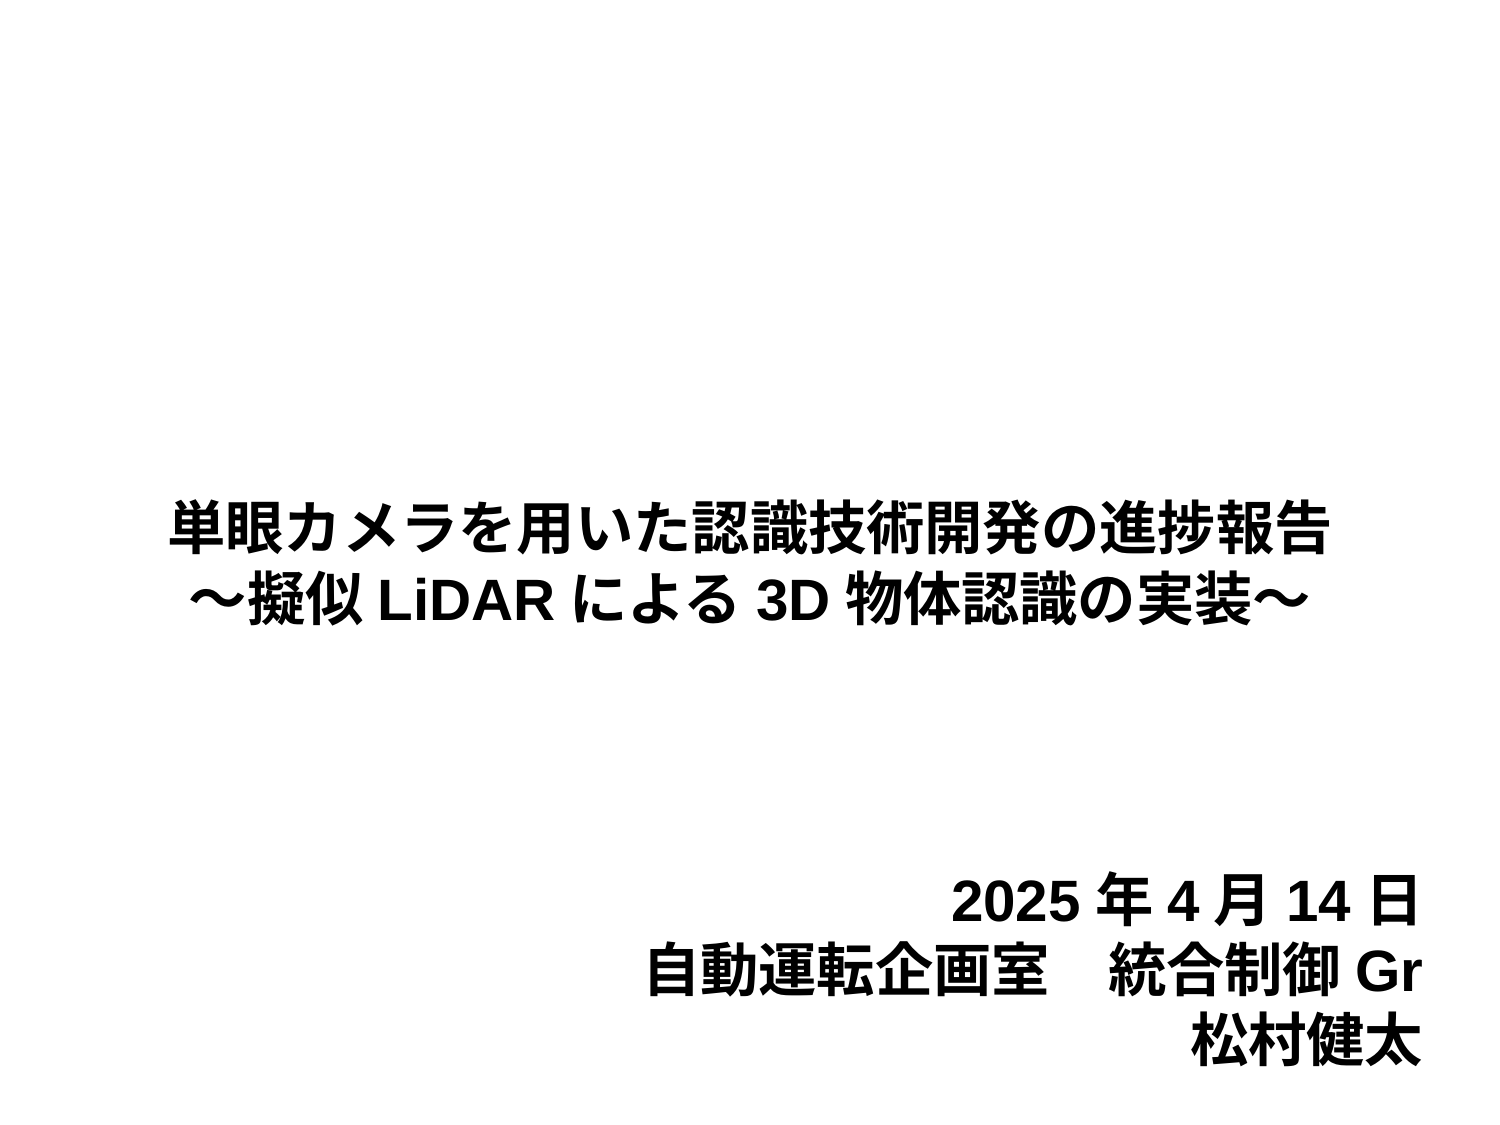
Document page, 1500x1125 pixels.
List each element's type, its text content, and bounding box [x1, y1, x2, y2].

text_box 2025年4月14日 自動運転企画室 統合制御Gr 松村健太 [627, 855, 1438, 1081]
text_box 単眼カメラを用いた認識技術開発の進捗報告 ～擬似LiDARによる3D物体認識の実装～ [4, 484, 1495, 639]
